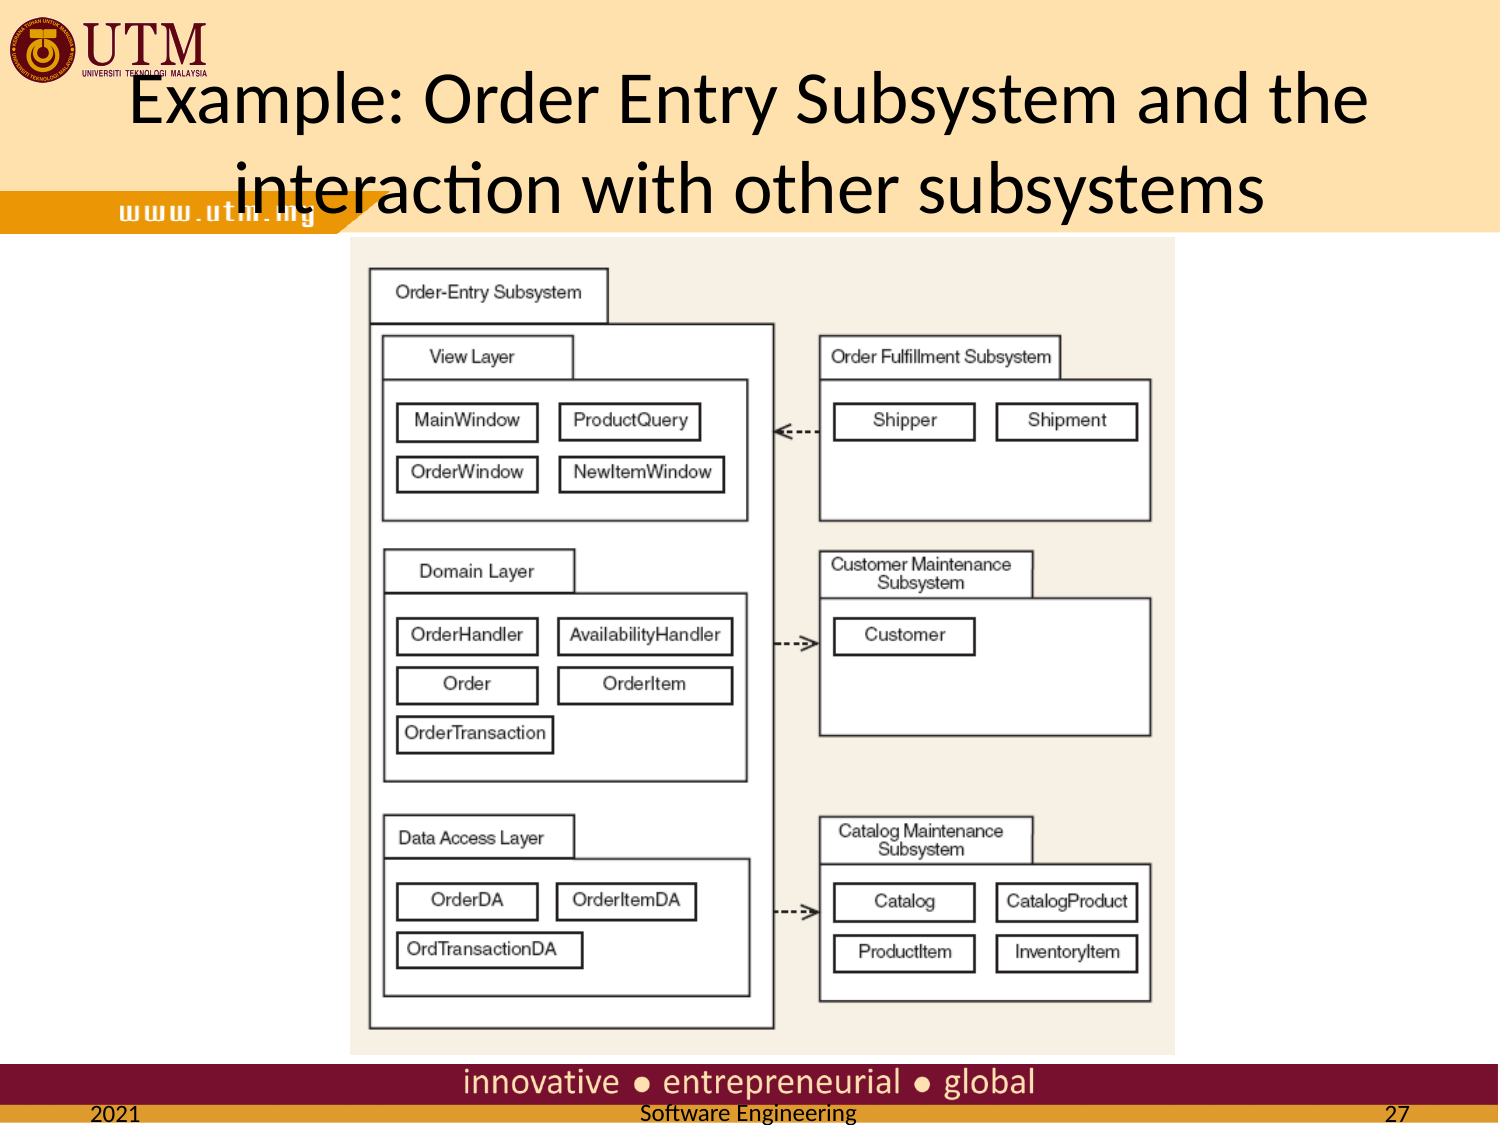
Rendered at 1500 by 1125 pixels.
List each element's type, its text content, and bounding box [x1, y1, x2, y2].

picture [0, 1064, 1498, 1123]
picture [0, 191, 390, 234]
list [349, 237, 1176, 1055]
slide_number 2021 [75, 1082, 425, 1125]
picture [10, 17, 207, 83]
title Example: Order Entry Subsystem and the interaction with other subsystems [75, 45, 1425, 233]
slide_number 27 [1074, 1082, 1425, 1125]
footer Software Engineering [405, 1086, 1074, 1125]
